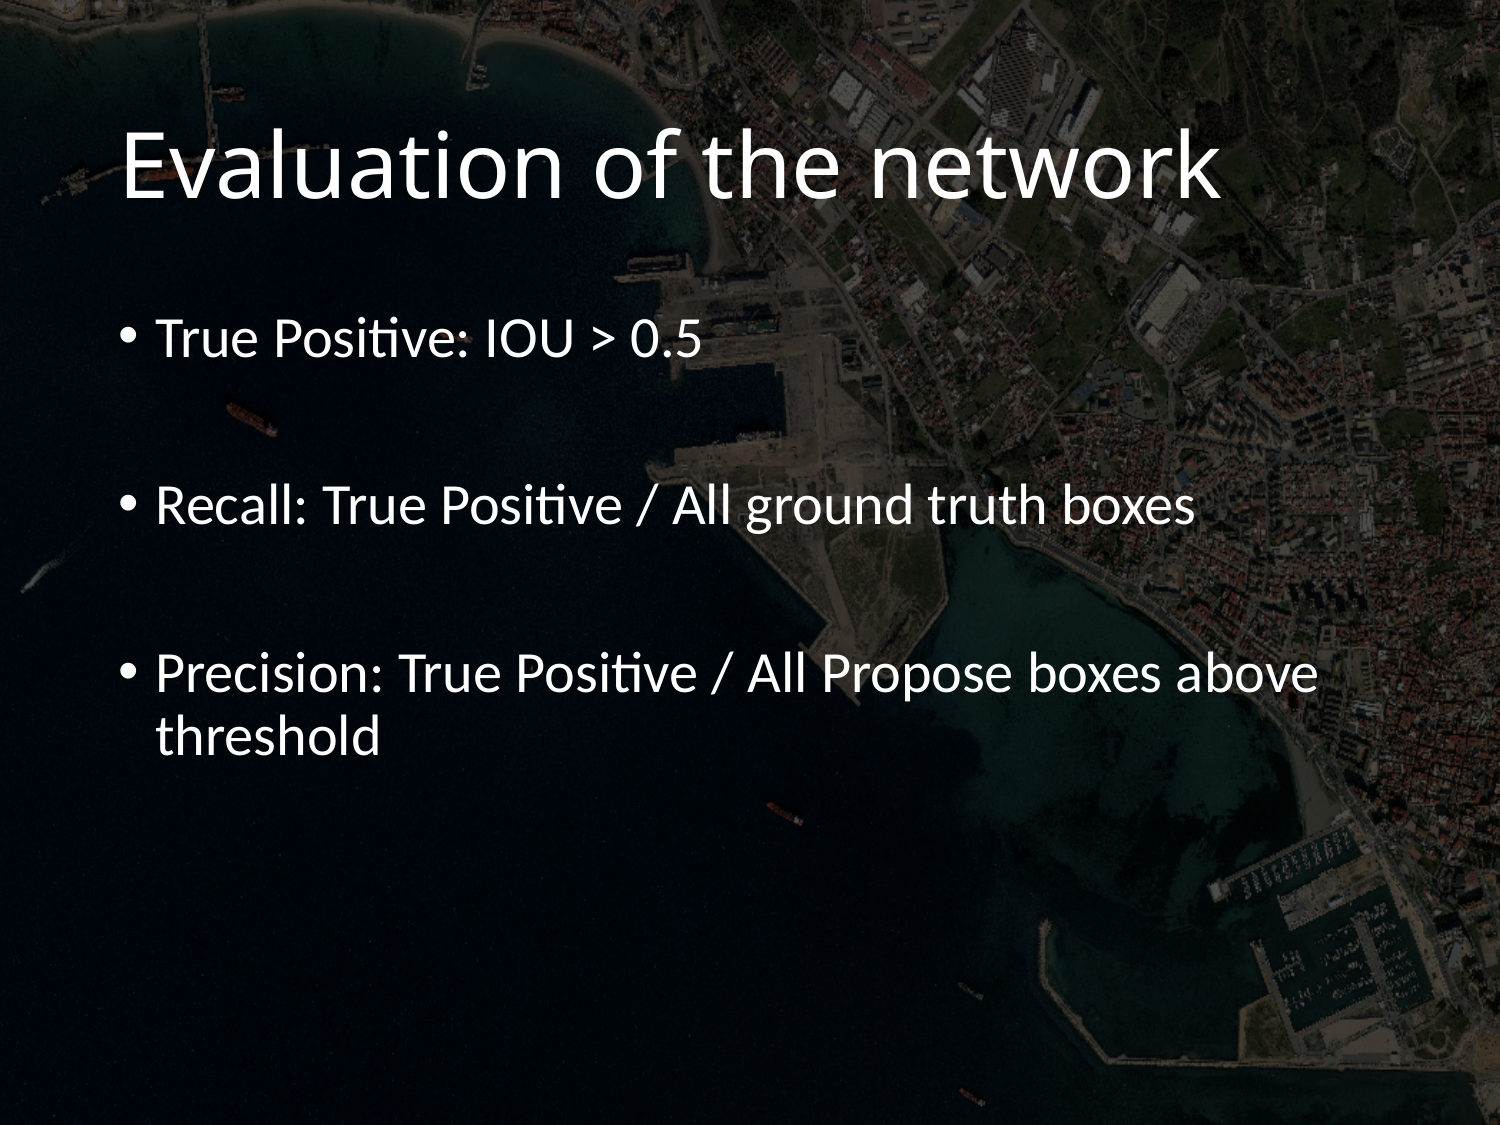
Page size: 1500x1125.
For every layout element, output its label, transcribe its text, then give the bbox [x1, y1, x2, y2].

list True Positive: IOU > 0.5 Recall: True Positive / All ground truth boxes Precision: True Positive / All Propose boxes above threshold [103, 299, 1397, 1014]
title Evaluation of the network [103, 59, 1397, 278]
picture [0, 0, 1500, 1125]
